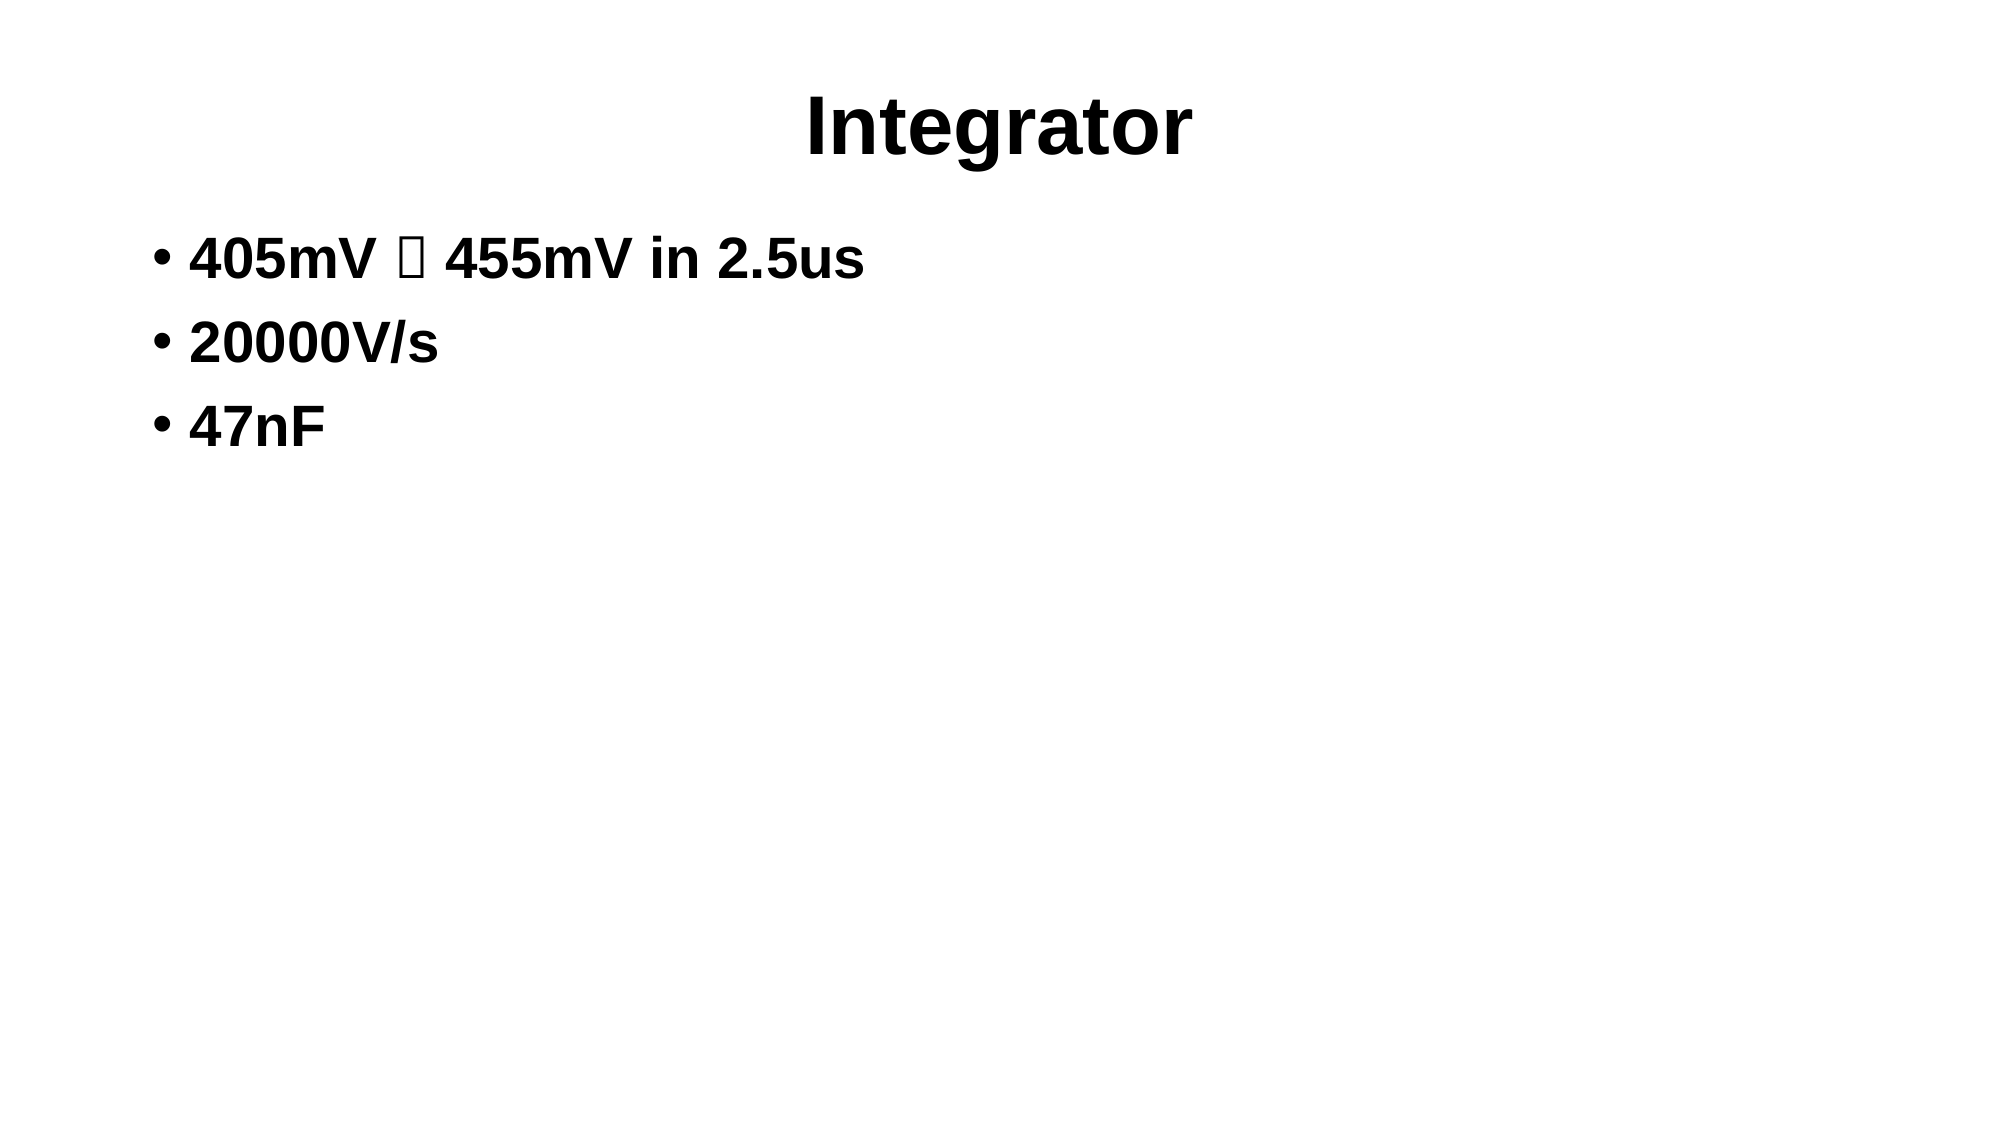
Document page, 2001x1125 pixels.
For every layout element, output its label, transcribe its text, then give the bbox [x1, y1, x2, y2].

text_box 405mV  455mV in 2.5us 20000V/s 47nF [137, 220, 1863, 1014]
title Integrator [137, 59, 1863, 195]
